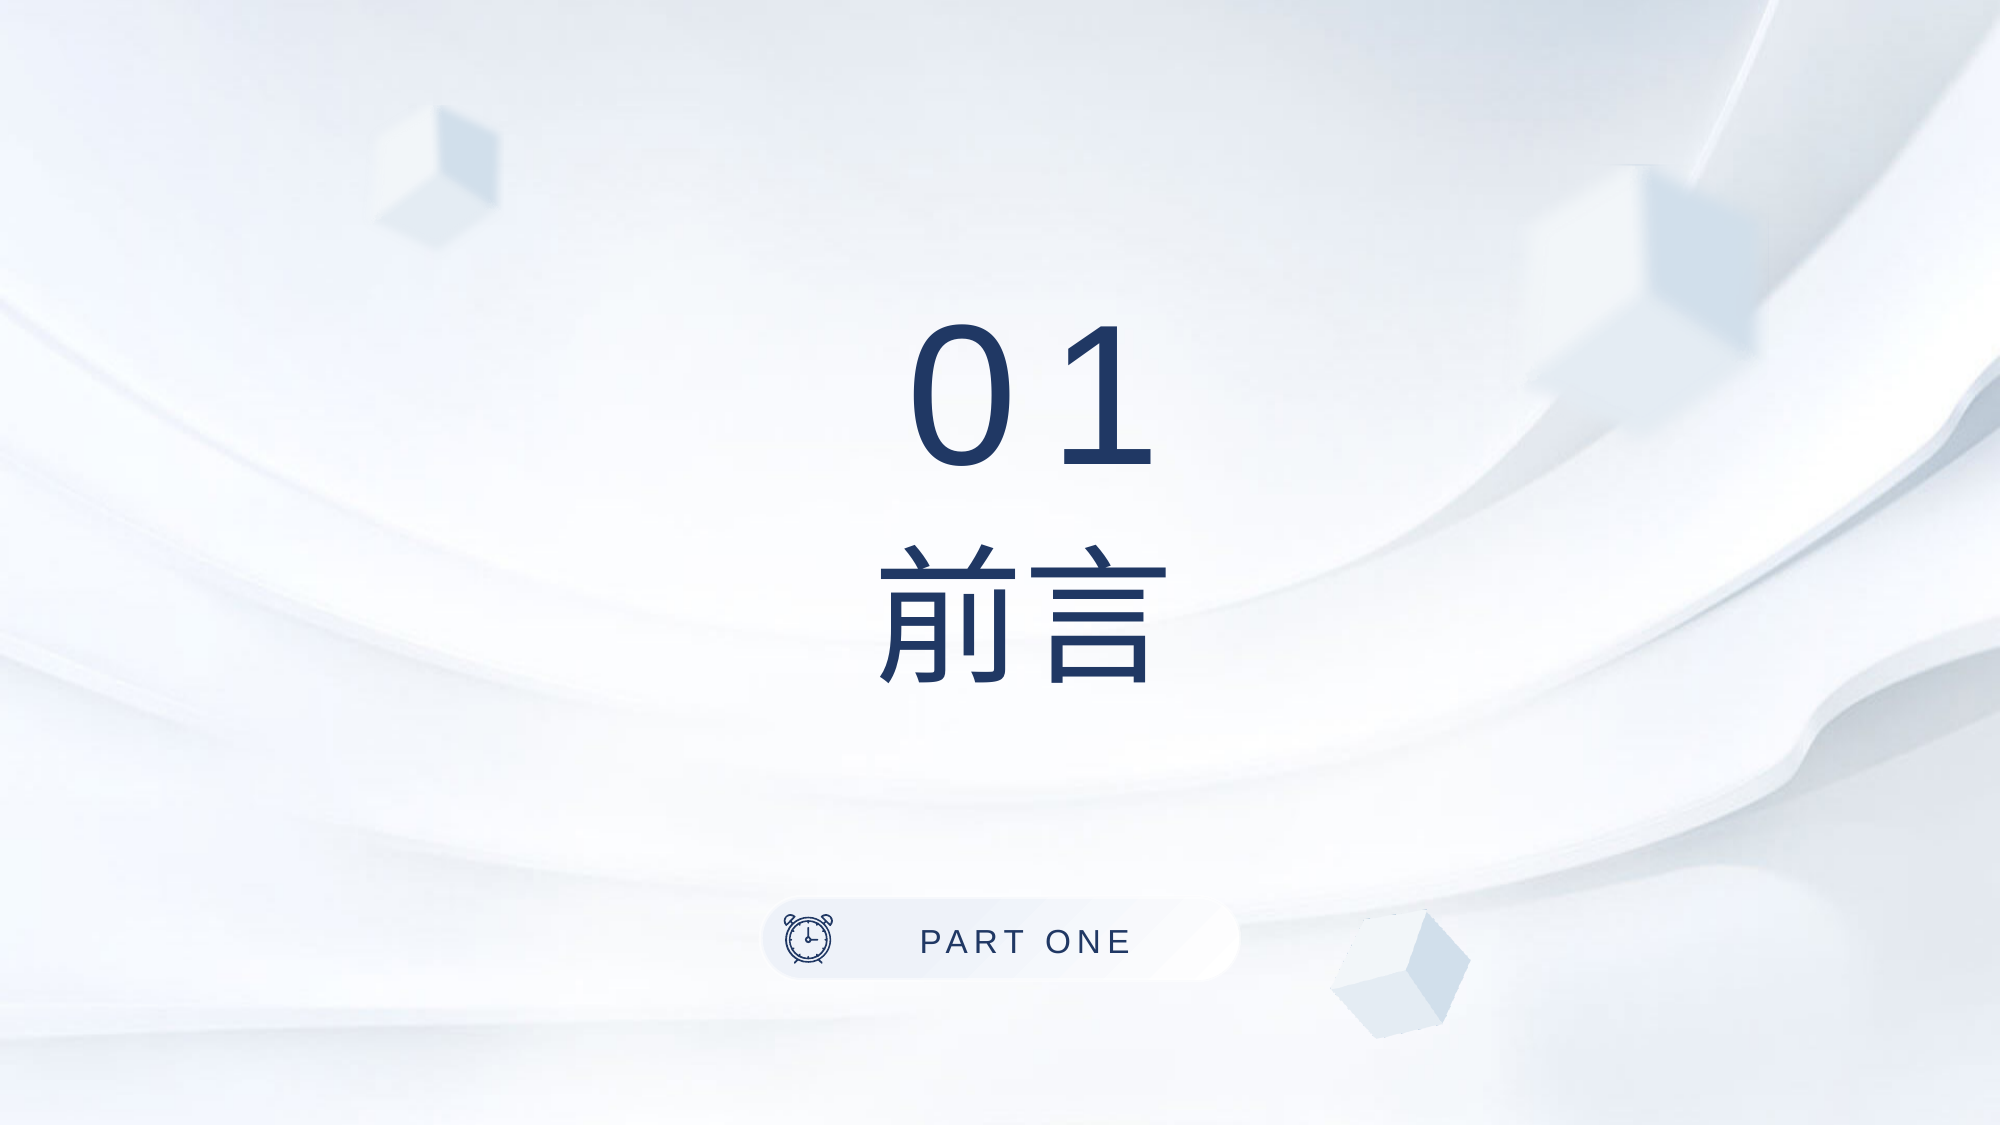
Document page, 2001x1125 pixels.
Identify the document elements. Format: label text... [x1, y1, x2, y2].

text_box PART ONE [912, 917, 1137, 965]
picture [0, 0, 2000, 1125]
text_box 前言 [343, 514, 1703, 710]
text_box 01 [759, 256, 1233, 512]
text_box [783, 914, 833, 964]
text_box [760, 896, 1240, 981]
